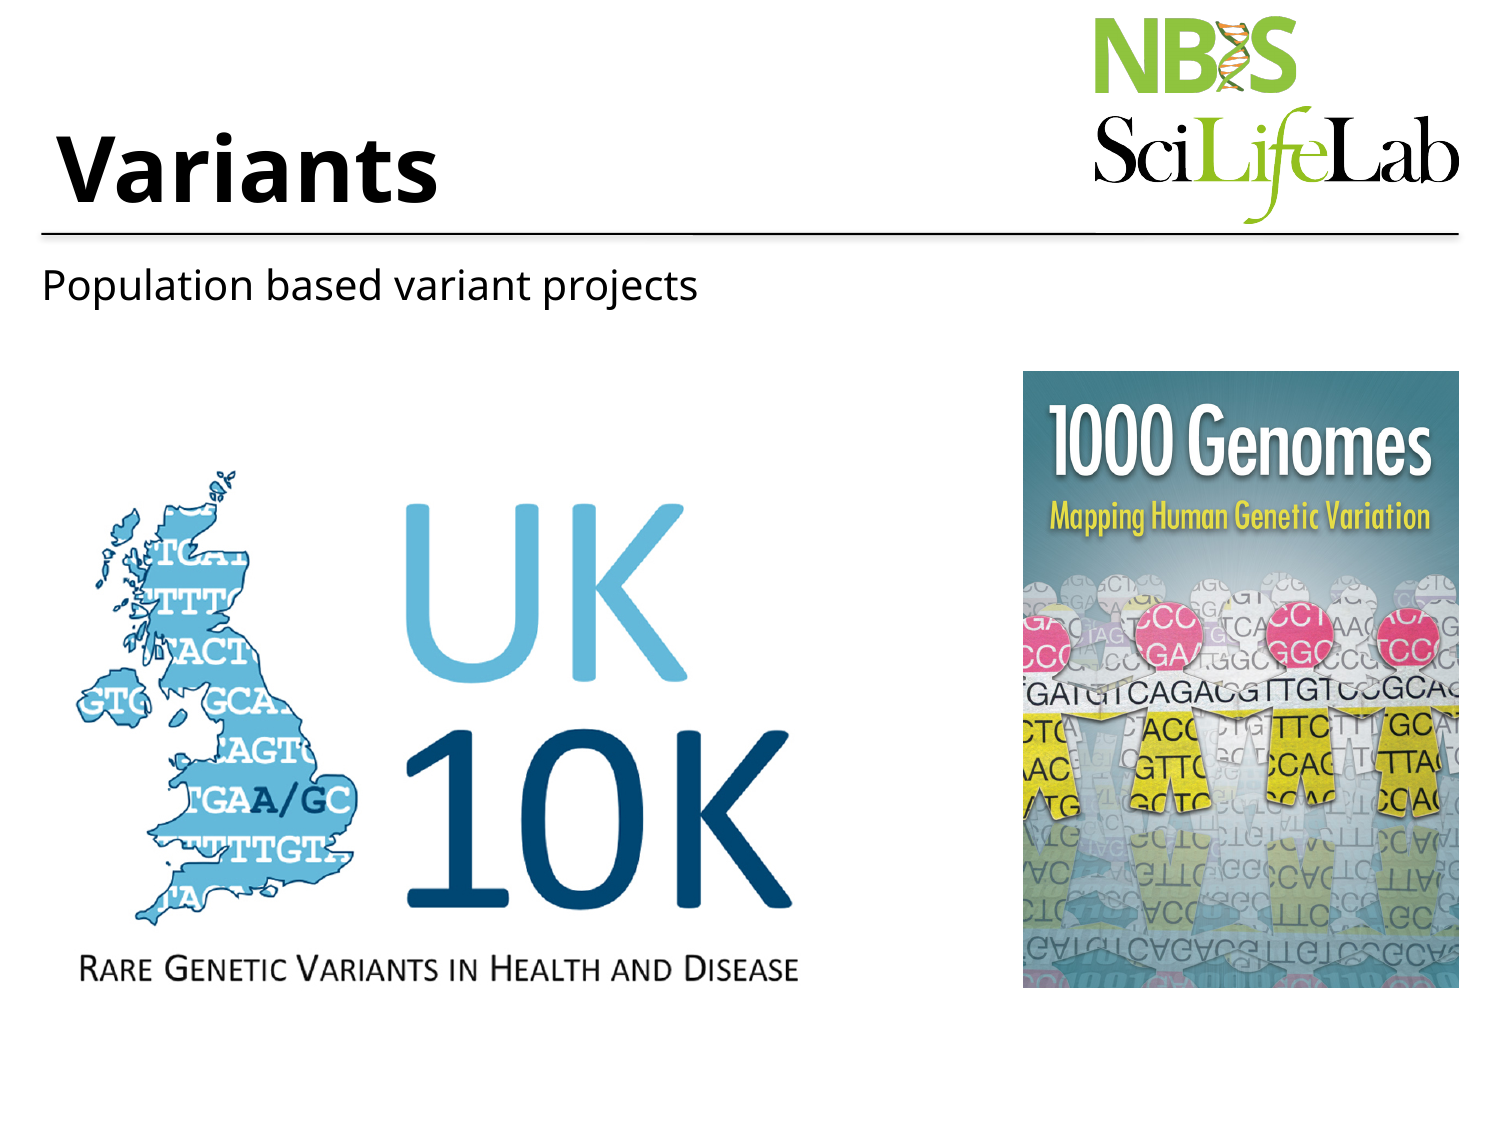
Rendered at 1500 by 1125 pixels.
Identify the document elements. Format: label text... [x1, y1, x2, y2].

picture [1095, 106, 1459, 224]
picture [41, 438, 826, 1019]
picture [1022, 371, 1459, 988]
list Population based variant projects [41, 258, 1459, 1018]
title Variants [41, 103, 1066, 226]
